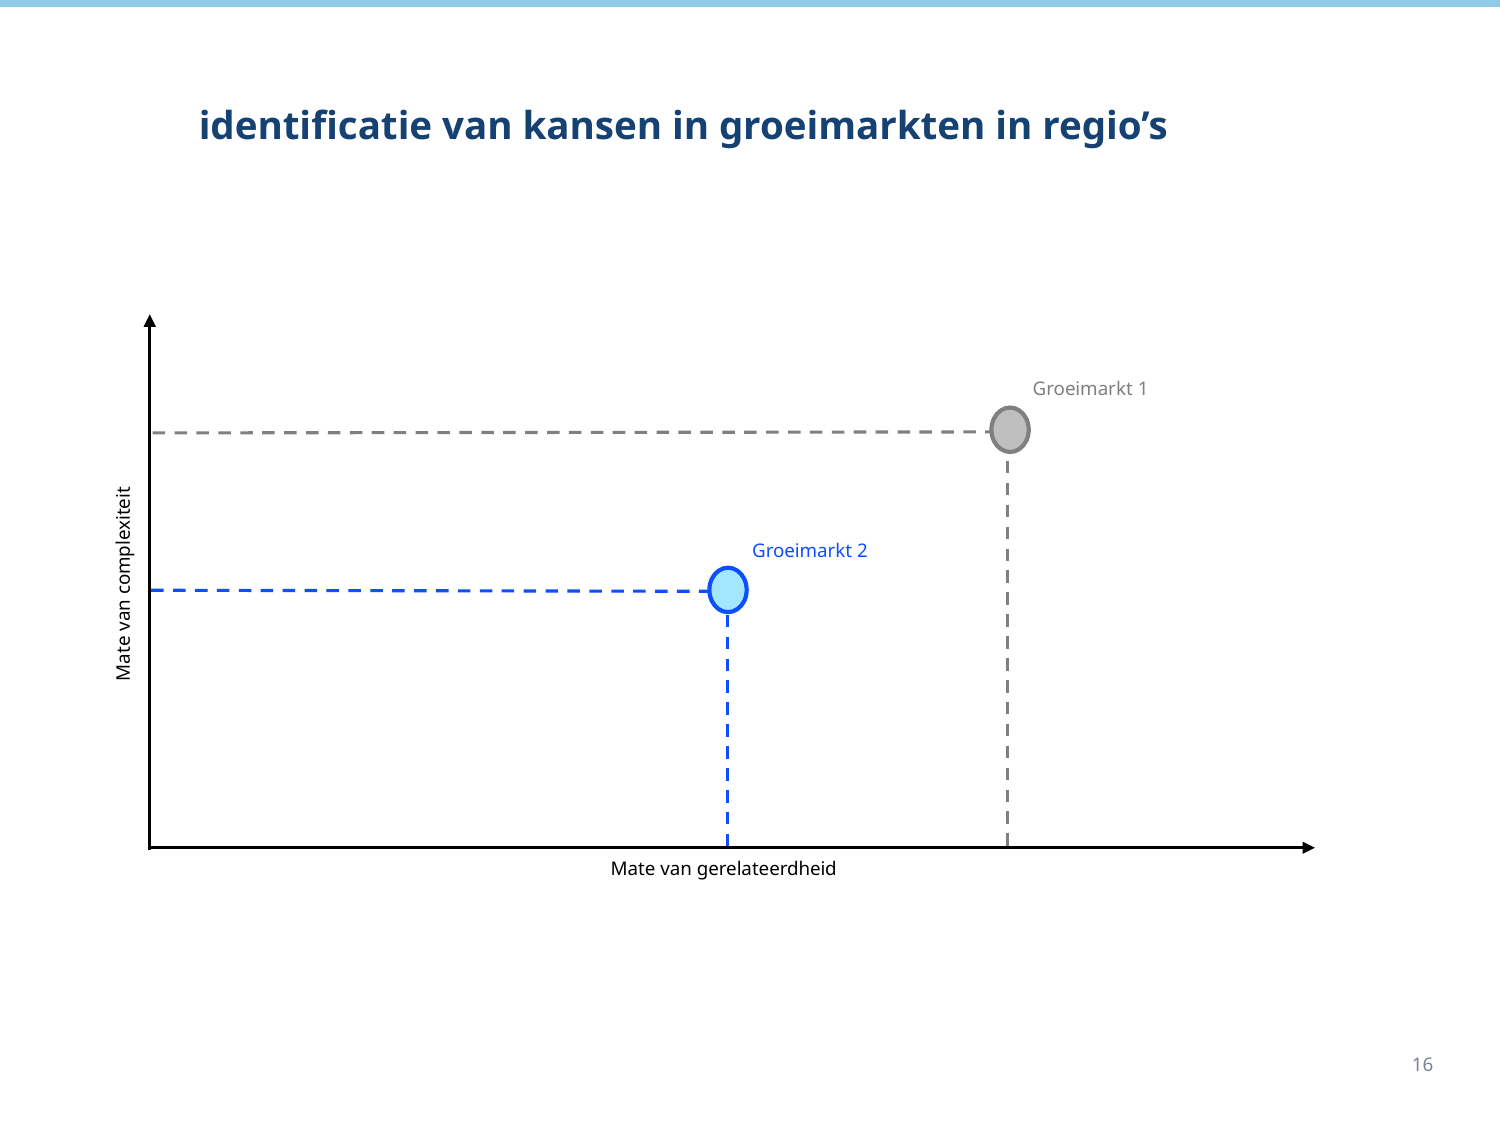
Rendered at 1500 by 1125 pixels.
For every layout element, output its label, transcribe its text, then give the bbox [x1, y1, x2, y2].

slide_number 16 [1396, 1034, 1500, 1096]
list identificatie van kansen in groeimarkten in regio’s [183, 86, 1296, 185]
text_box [99, 313, 1401, 918]
